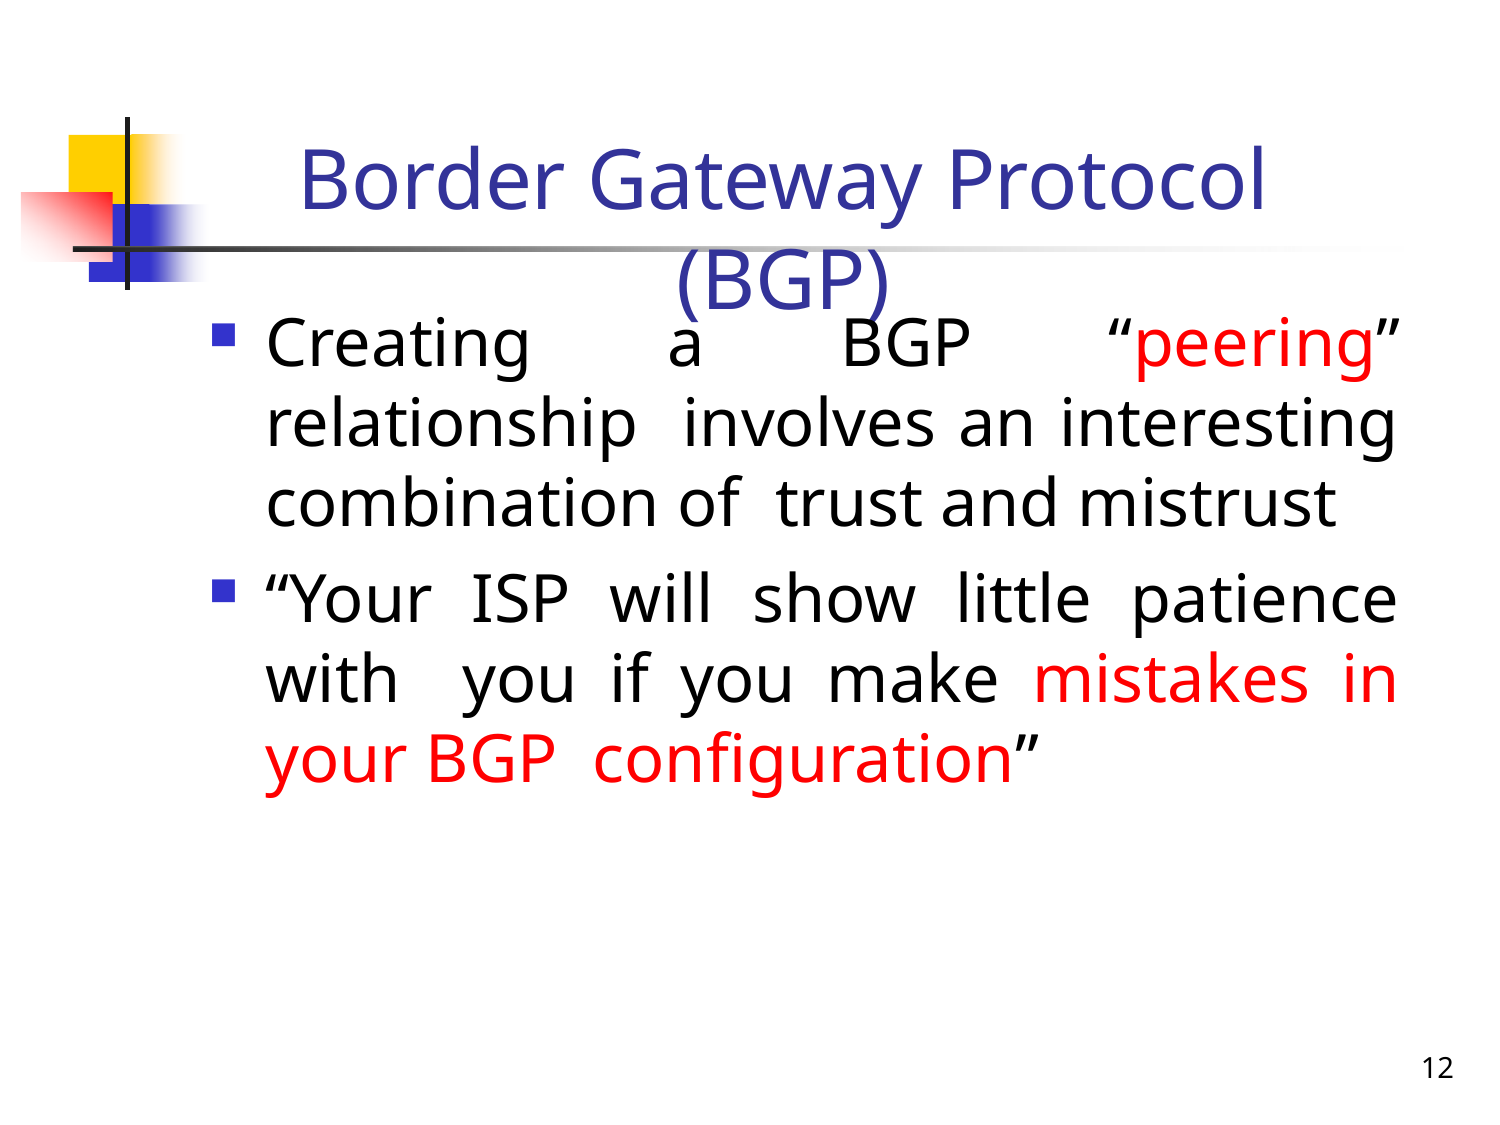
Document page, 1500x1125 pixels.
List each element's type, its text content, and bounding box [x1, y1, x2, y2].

picture [131, 134, 135, 204]
picture [20, 192, 1423, 282]
title Border Gateway Protocol (BGP) [135, 116, 1364, 227]
text_box Creating a BGP “peering” relationship involves an interesting combination of trust and mistrust “Your ISP will show little patience with you if you make mistakes in your BGP configuration” [206, 299, 1401, 796]
slide_number 12 [1386, 1057, 1457, 1094]
